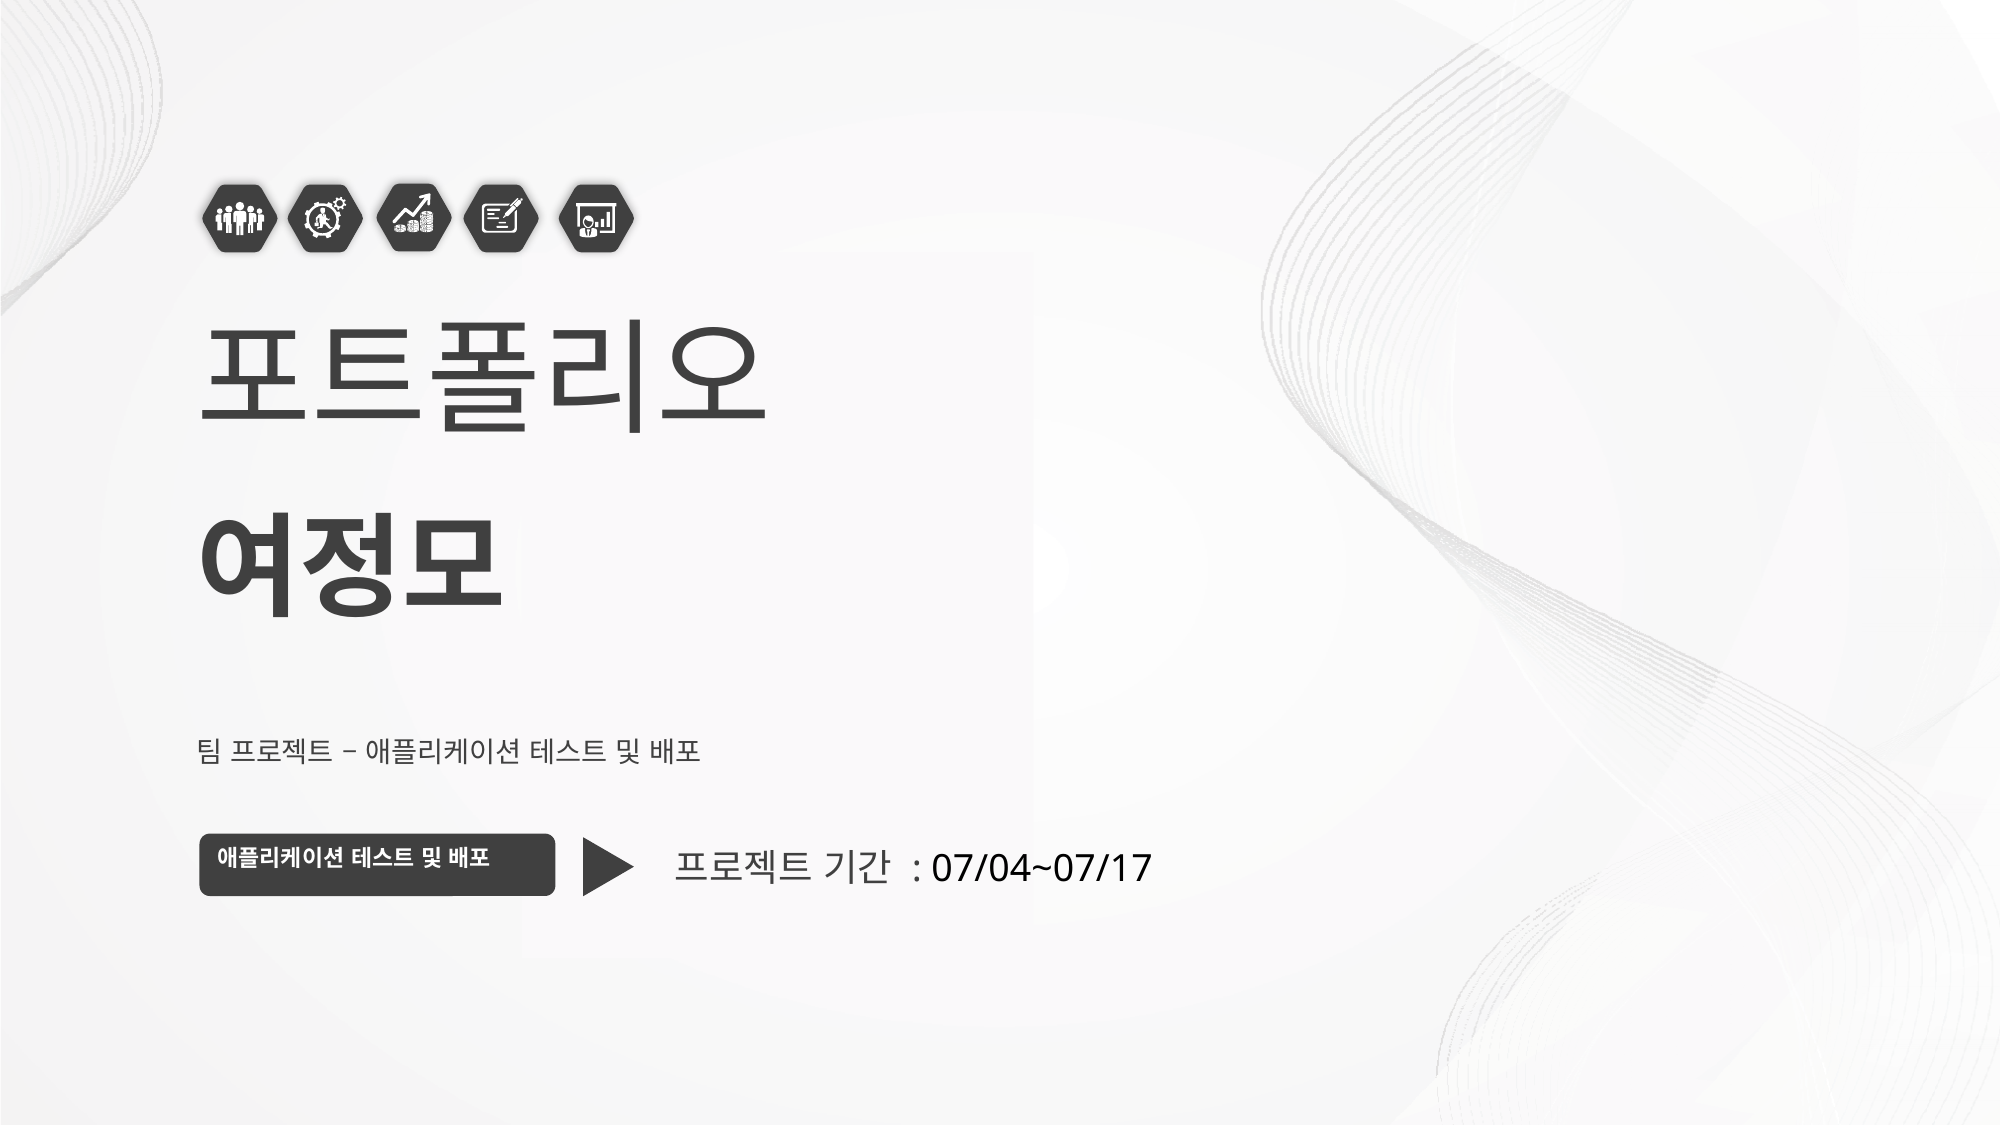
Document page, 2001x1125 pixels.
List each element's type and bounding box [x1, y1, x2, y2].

text_box [0, 0, 2000, 1125]
